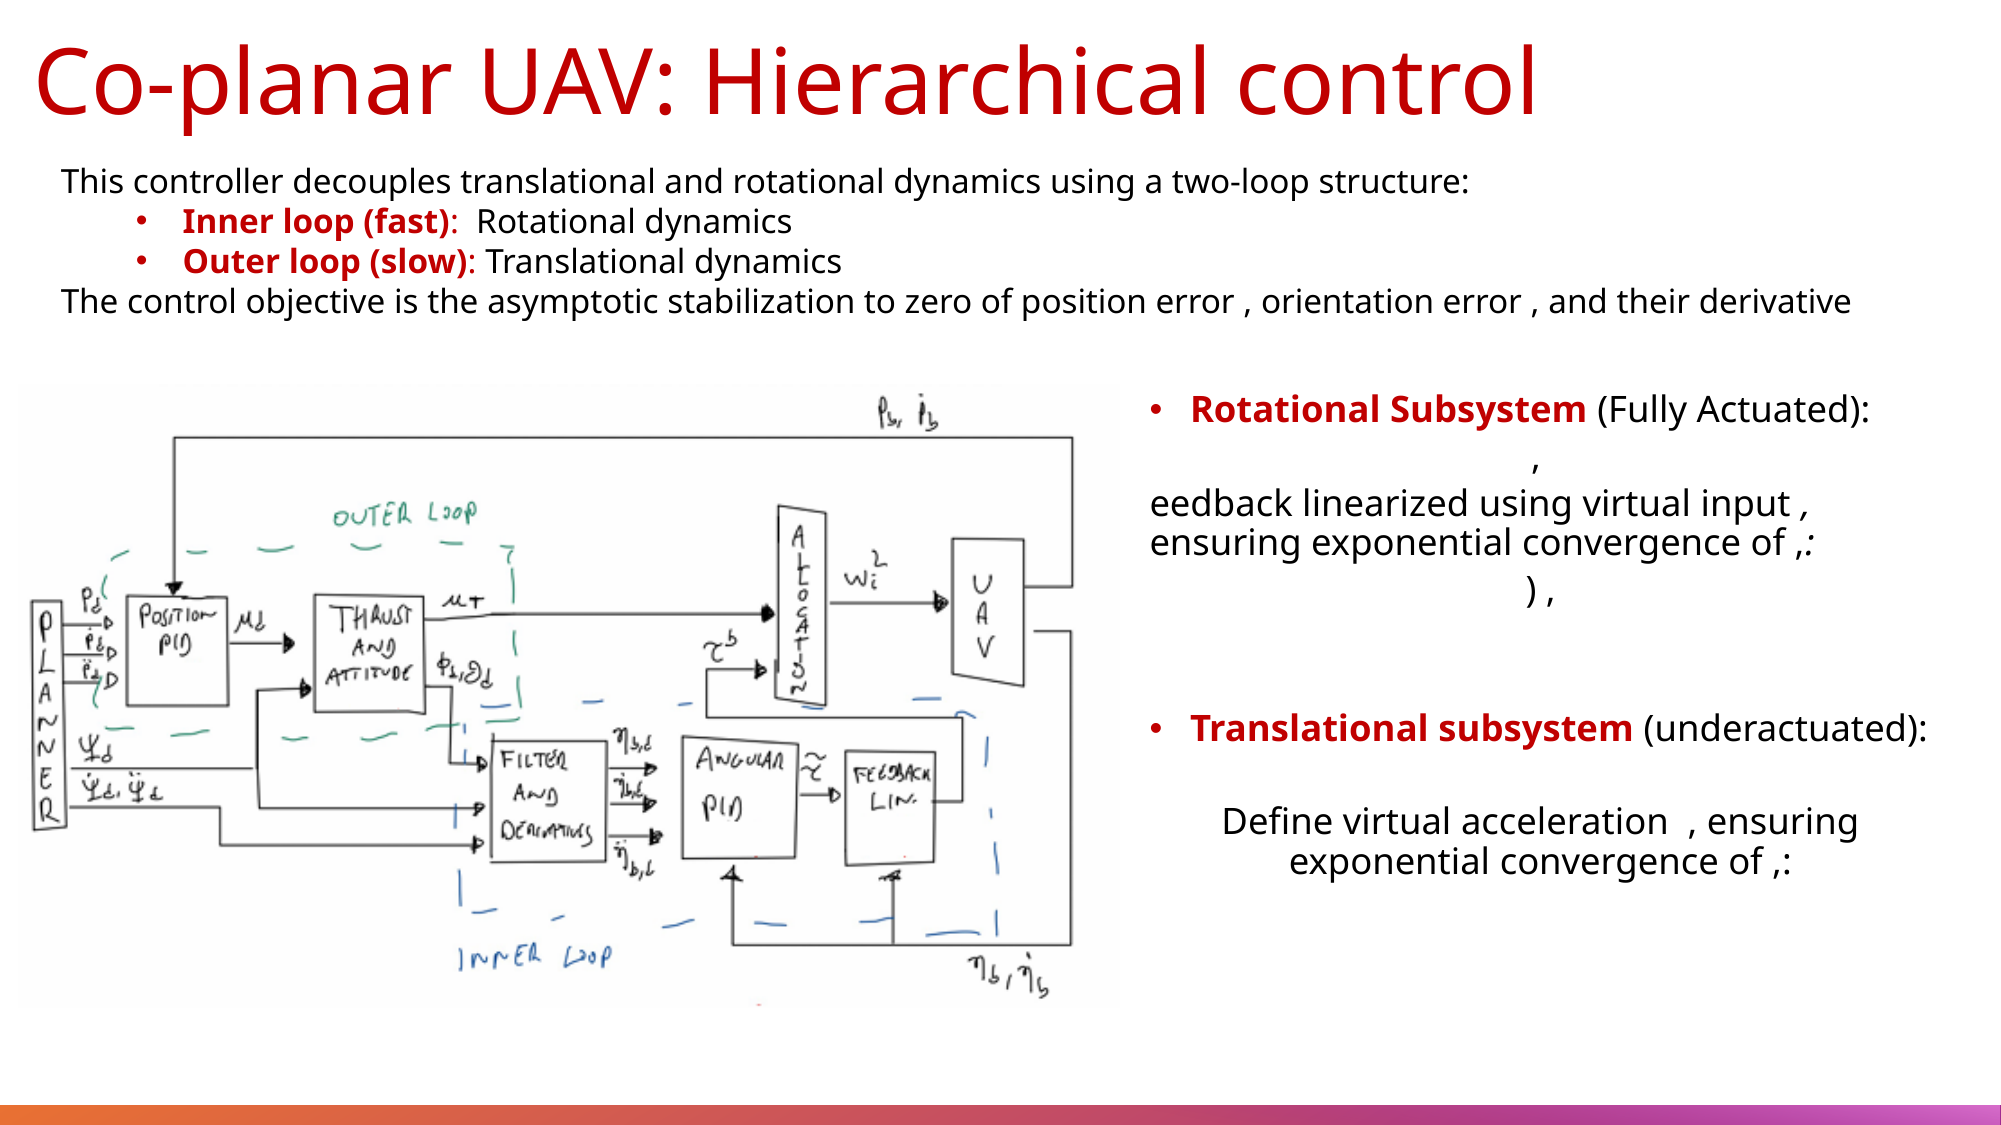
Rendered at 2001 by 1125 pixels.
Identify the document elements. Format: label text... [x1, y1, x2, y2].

title Co-planar UAV: Hierarchical control [18, 27, 1899, 146]
picture [17, 383, 1121, 1008]
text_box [0, 1104, 2000, 1125]
